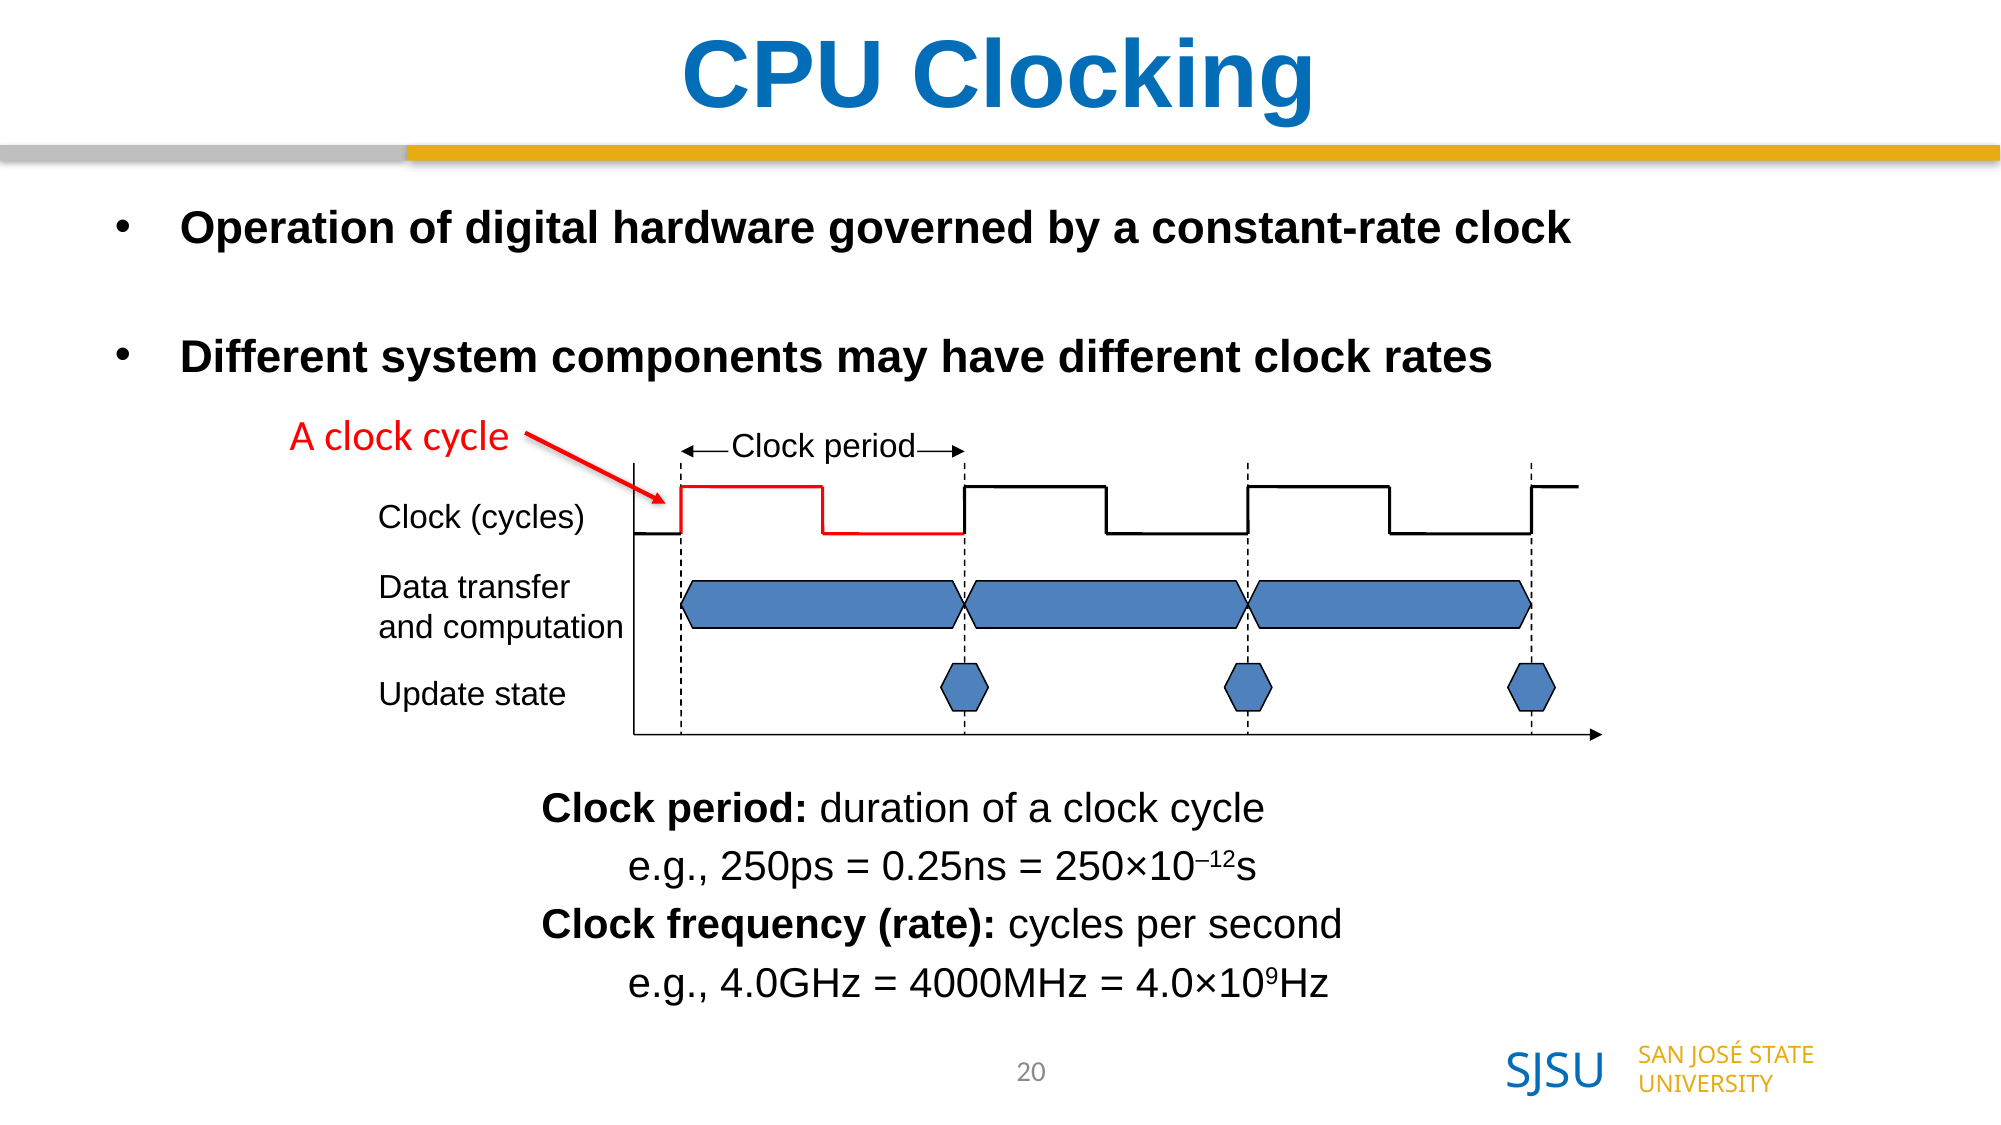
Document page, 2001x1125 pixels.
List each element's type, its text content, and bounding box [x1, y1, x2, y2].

slide_number 20 [797, 1040, 1265, 1100]
title CPU Clocking [99, 11, 1900, 126]
text_box Update state [363, 664, 582, 720]
text_box [940, 663, 989, 711]
text_box [1224, 663, 1272, 711]
text_box [964, 580, 1248, 628]
text_box Clock (cycles) [363, 487, 601, 543]
text_box [634, 728, 1603, 741]
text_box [526, 432, 666, 504]
text_box A clock cycle [274, 399, 526, 466]
text_box [680, 580, 965, 628]
list Operation of digital hardware governed by a constant-rate clock Different system components may have different clock rates [99, 190, 1900, 1005]
text_box [932, 445, 965, 458]
text_box Clock period: duration of a clock cycle e.g., 250ps = 0.25ns = 250×10–12s Clock frequency (rate): cycles per second e.g., 4.0GHz = 4000MHz = 4.0×109Hz [526, 773, 1802, 1092]
text_box [1507, 663, 1556, 711]
text_box Clock period [716, 416, 932, 471]
text_box [1247, 580, 1532, 628]
text_box Data transfer and computation [363, 558, 640, 653]
text_box [680, 445, 716, 458]
